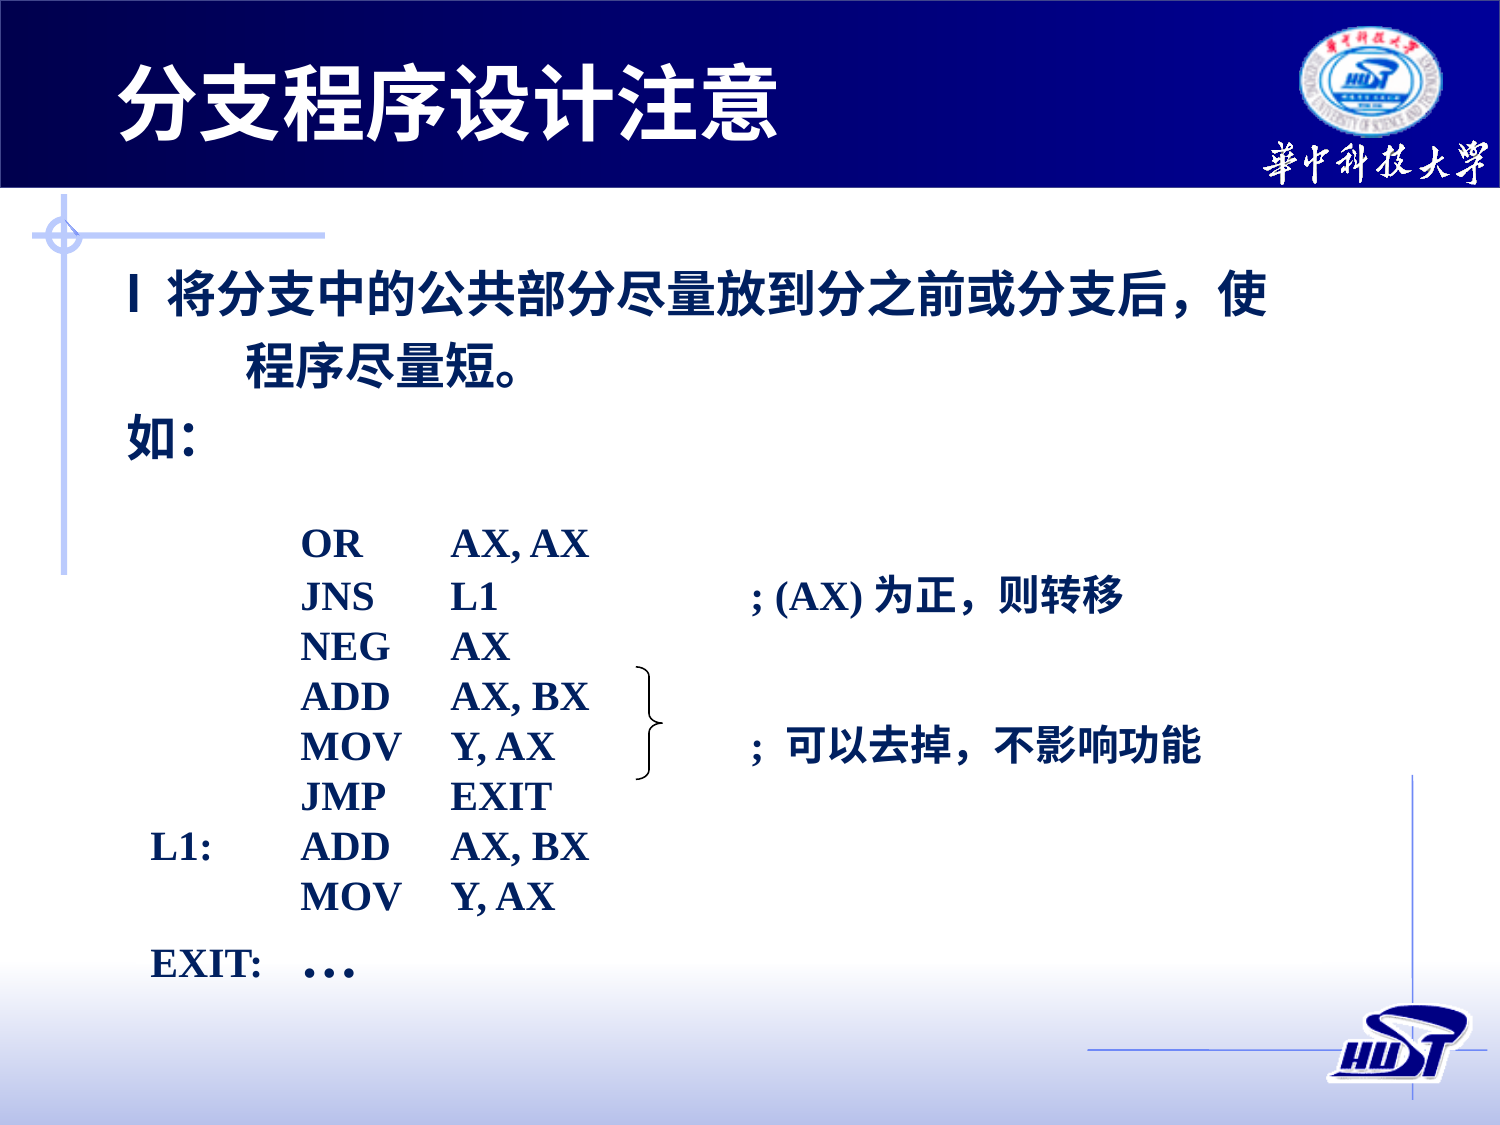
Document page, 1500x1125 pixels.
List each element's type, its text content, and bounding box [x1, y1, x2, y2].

picture [1262, 140, 1488, 185]
text_box l 将分支中的公共部分尽量放到分之前或分支后，使程序尽量短。 如： [111, 243, 1327, 475]
picture [1299, 26, 1443, 138]
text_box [135, 491, 1323, 965]
text_box 分支程序设计注意 [101, 43, 797, 159]
